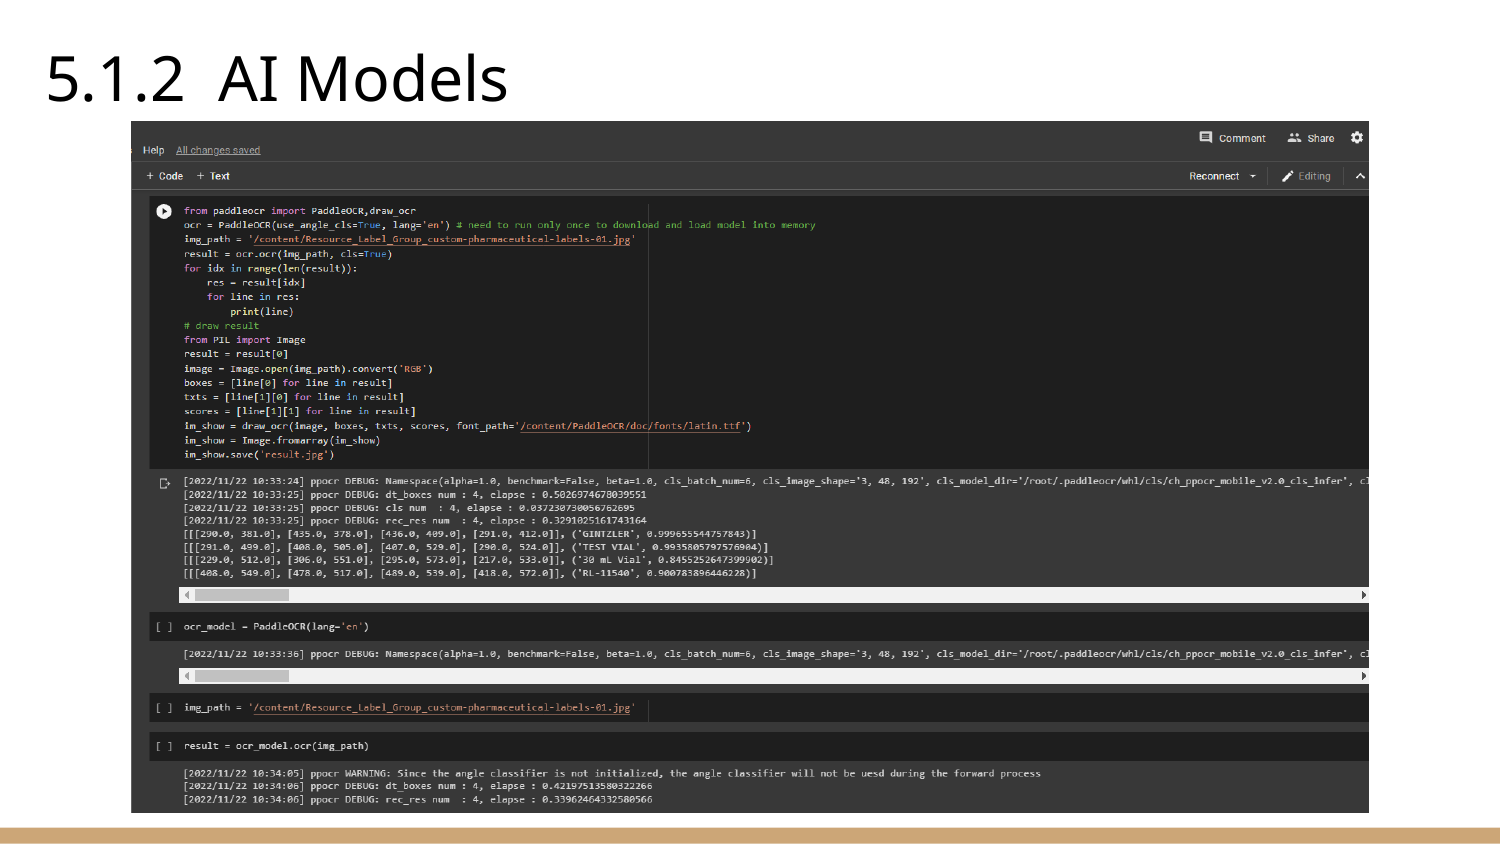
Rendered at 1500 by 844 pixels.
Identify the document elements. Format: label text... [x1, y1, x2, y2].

title 5.1.2 AI Models [30, 31, 1322, 122]
picture [130, 121, 1370, 813]
